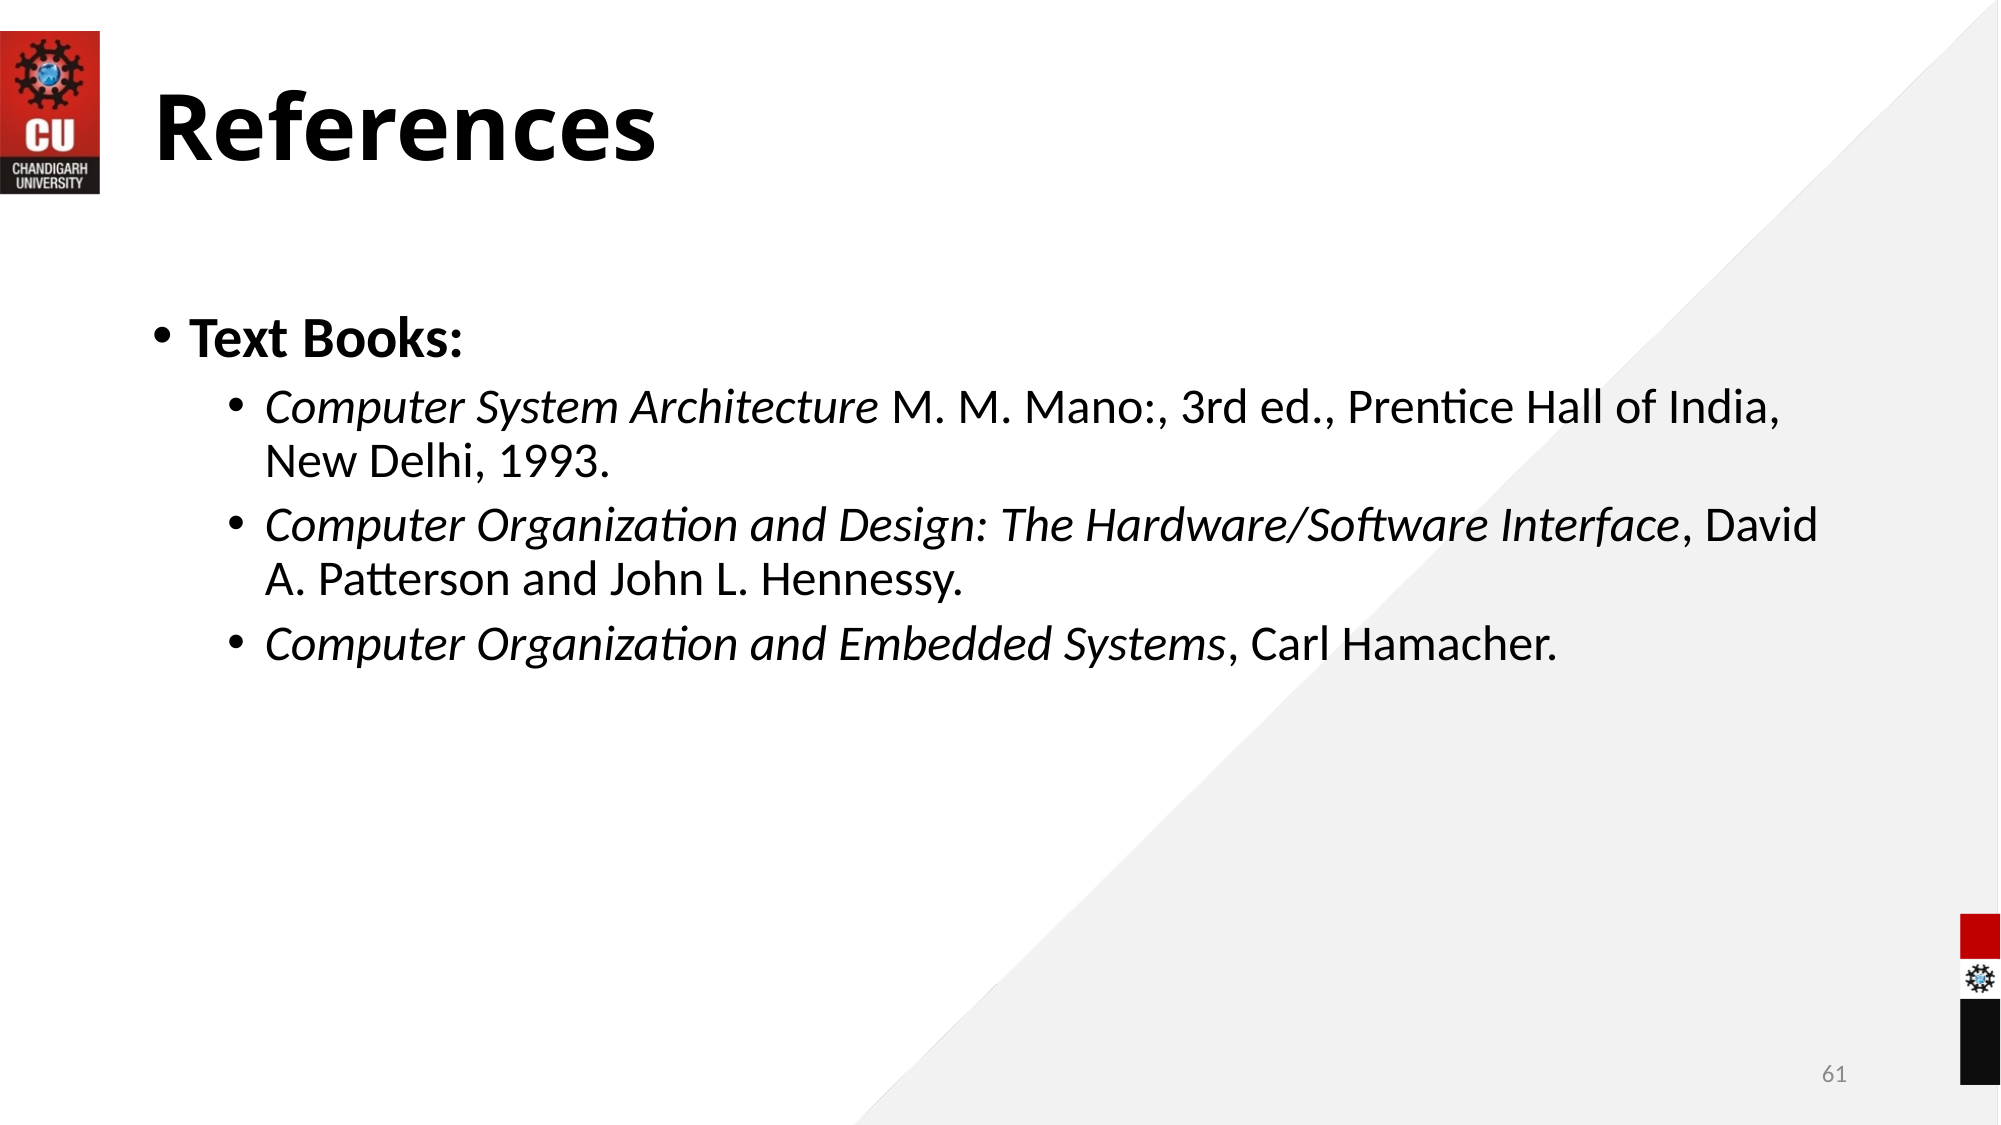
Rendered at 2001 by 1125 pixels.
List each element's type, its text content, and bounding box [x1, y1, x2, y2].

picture [0, 0, 2001, 1125]
title References [137, 22, 1863, 240]
list Text Books: Computer System Architecture M. M. Mano:, 3rd ed., Prentice Hall of India, New Delhi, 1993. Computer Organization and Design: The Hardware/Software Interface, David A. Patterson and John L. Hennessy. Computer Organization and Embedded Systems, Carl Hamacher. [137, 299, 1863, 1014]
slide_number 61 [1412, 1042, 1863, 1103]
